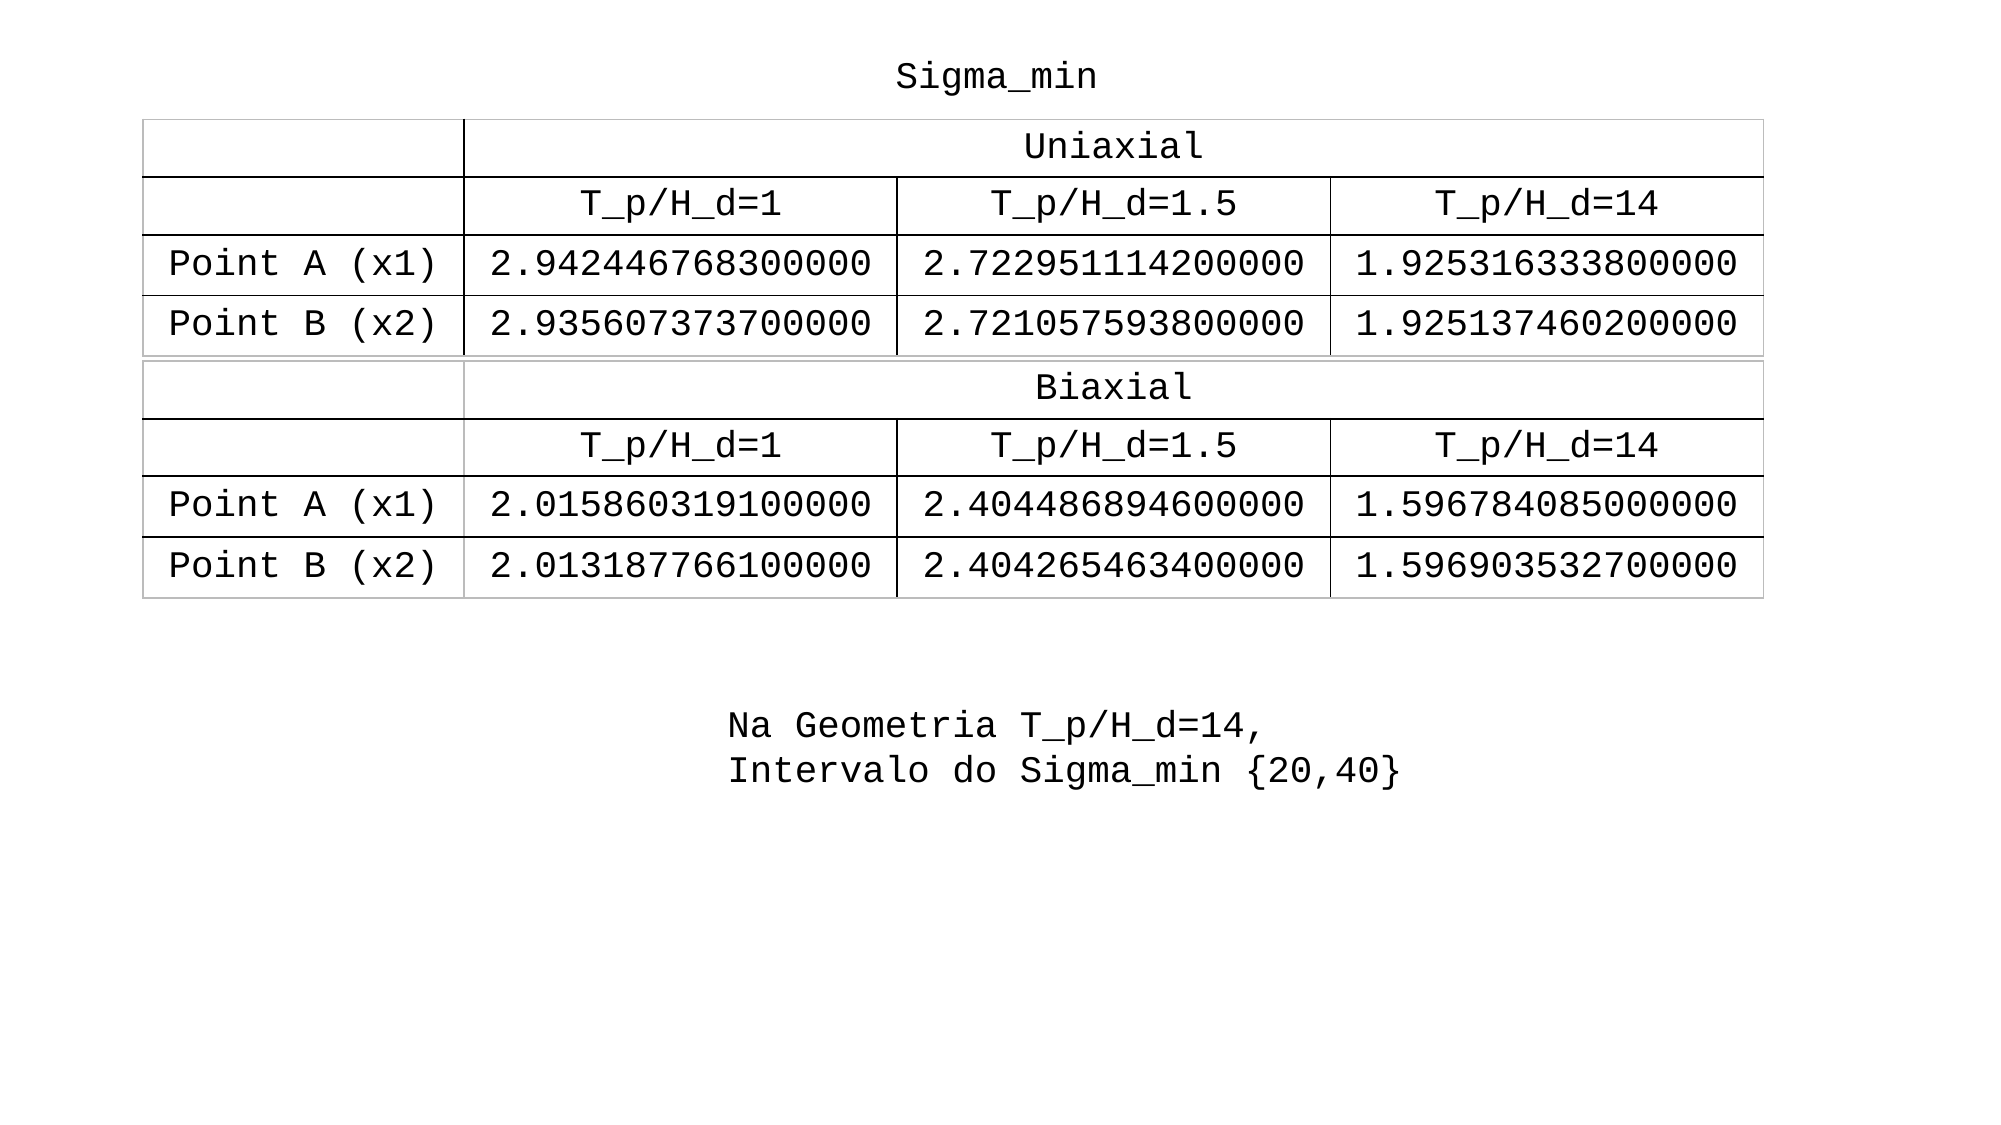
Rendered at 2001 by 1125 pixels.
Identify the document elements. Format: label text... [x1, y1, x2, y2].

table_cell T_p/H_d=1.5 [898, 178, 1330, 234]
table_cell T_p/H_d=1 [465, 178, 896, 234]
table_header Uniaxial [465, 120, 1763, 176]
table_cell 2.721057593800000 [898, 296, 1330, 355]
table_cell Point A (x1) [144, 236, 463, 295]
table_header [144, 362, 463, 418]
table_cell 1.596784085000000 [1331, 477, 1763, 536]
table_cell T_p/H_d=14 [1331, 420, 1763, 475]
table_header Biaxial [465, 362, 1763, 418]
table_cell 1.925137460200000 [1331, 296, 1763, 355]
table_cell T_p/H_d=14 [1331, 178, 1763, 234]
table_cell 2.013187766100000 [465, 538, 896, 597]
table_cell Point B (x2) [144, 296, 463, 355]
table_cell [144, 420, 463, 475]
text_box Sigma_min [880, 43, 1114, 104]
text_box Na Geometria T_p/H_d=14, Intervalo do Sigma_min {20,40} [712, 692, 1485, 843]
table_cell 2.404265463400000 [898, 538, 1330, 597]
table_cell 1.925316333800000 [1331, 236, 1763, 295]
table_cell 1.596903532700000 [1331, 538, 1763, 597]
table_cell Point A (x1) [144, 477, 463, 536]
table_cell 2.404486894600000 [898, 477, 1330, 536]
table_cell T_p/H_d=1 [465, 420, 896, 475]
table_cell 2.942446768300000 [465, 236, 896, 295]
table_cell 2.722951114200000 [898, 236, 1330, 295]
table_cell [144, 178, 463, 234]
table_header [144, 120, 463, 176]
table_cell 2.935607373700000 [465, 296, 896, 355]
table_cell Point B (x2) [144, 538, 463, 597]
table_cell T_p/H_d=1.5 [898, 420, 1330, 475]
table_cell 2.015860319100000 [465, 477, 896, 536]
